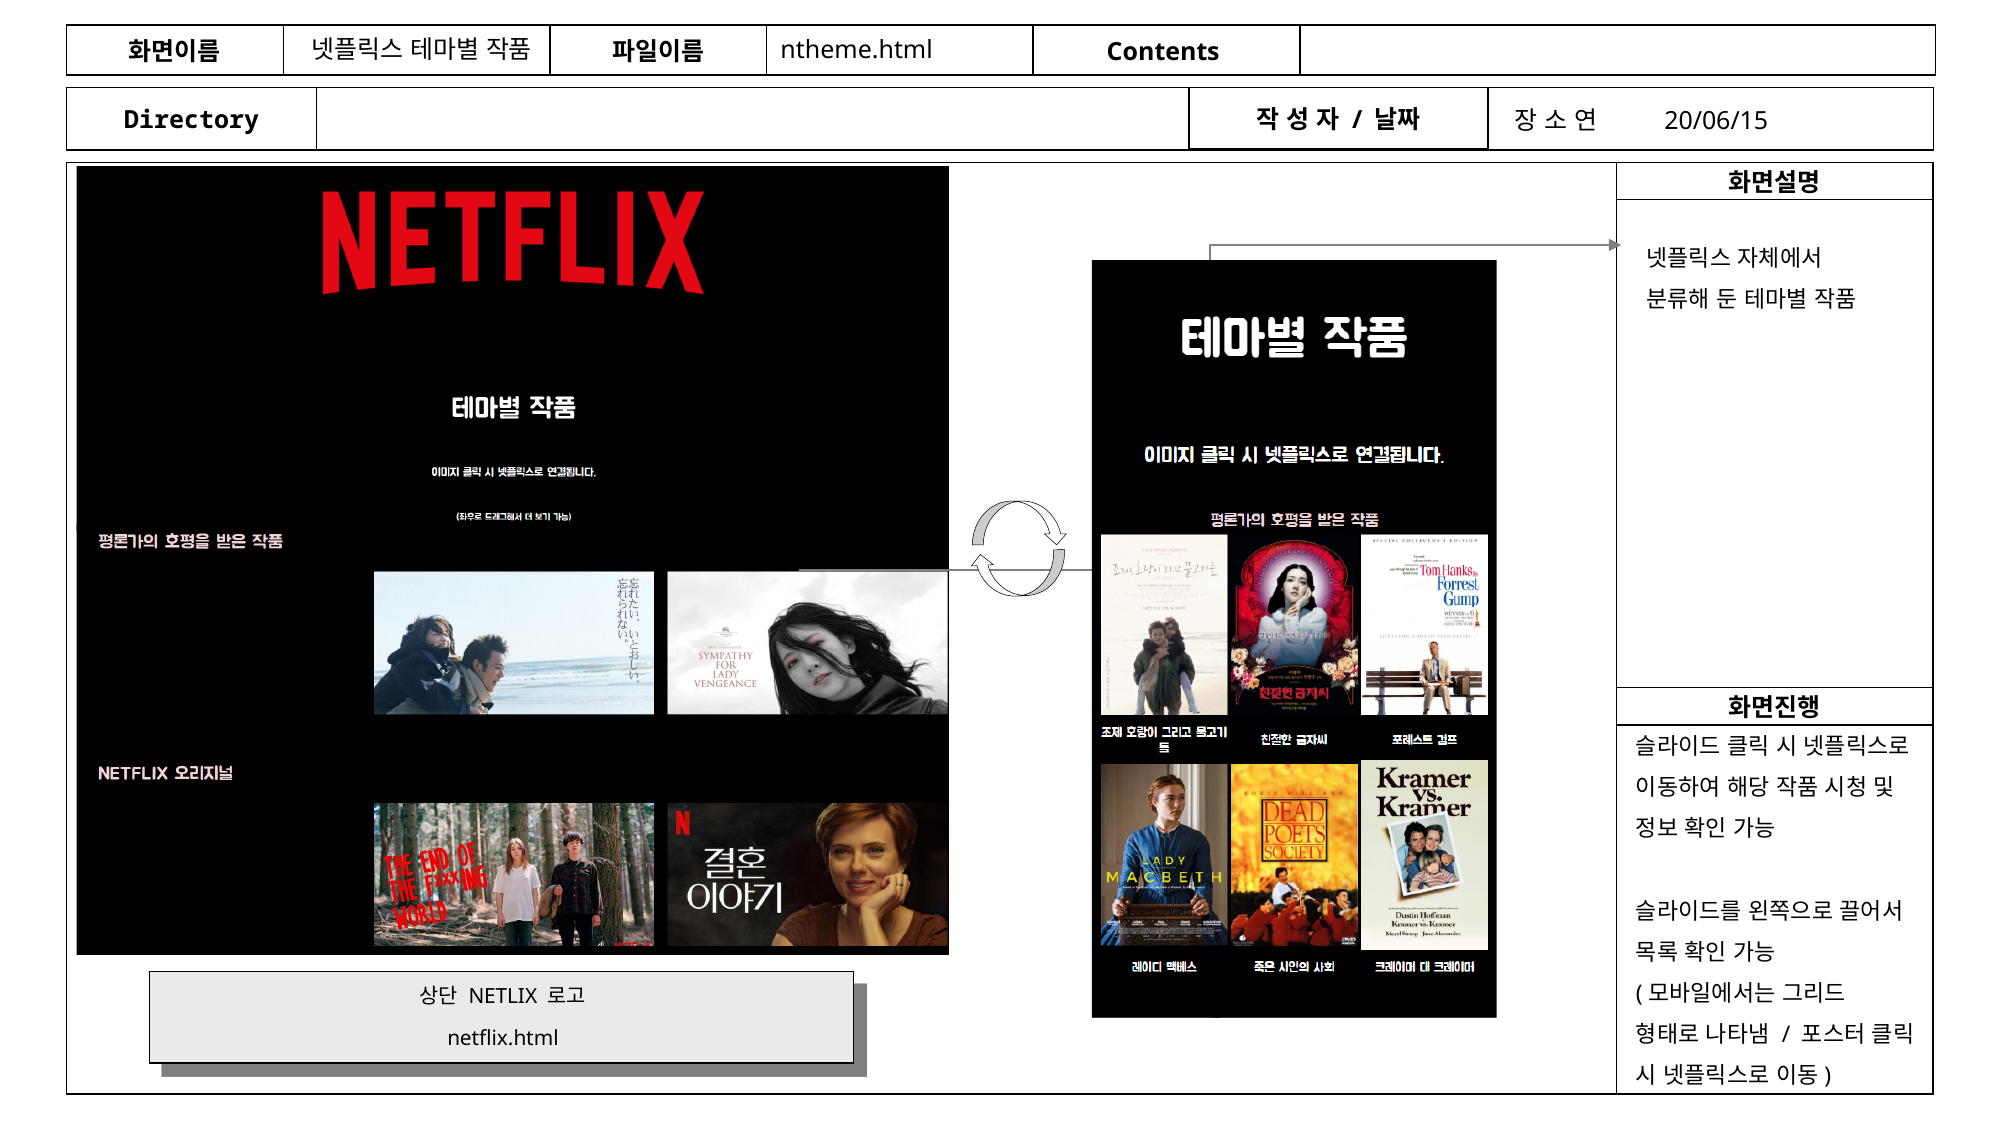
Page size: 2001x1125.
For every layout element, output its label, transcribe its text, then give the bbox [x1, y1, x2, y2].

text_box 장 소 연 20/06/15 [1499, 97, 1784, 142]
text_box 슬라이드 클릭 시 넷플릭스로 이동하여 해당 작품 시청 및 정보 확인 가능 슬라이드를 왼쪽으로 끌어서 목록 확인 가능 (모바일에서는 그리드 형태로 나타냄 / 포스터 클릭 시 넷플릭스로 이동) [1621, 710, 1931, 1096]
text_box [149, 971, 854, 1064]
text_box 넷플릭스 테마별 작품 [296, 26, 548, 72]
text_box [970, 500, 1068, 597]
picture [1091, 260, 1497, 1018]
text_box 넷플릭스 자체에서 분류해 둔 테마별 작품 [1631, 222, 1873, 320]
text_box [799, 244, 1622, 570]
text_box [76, 166, 950, 955]
text_box ntheme.html [765, 26, 948, 72]
